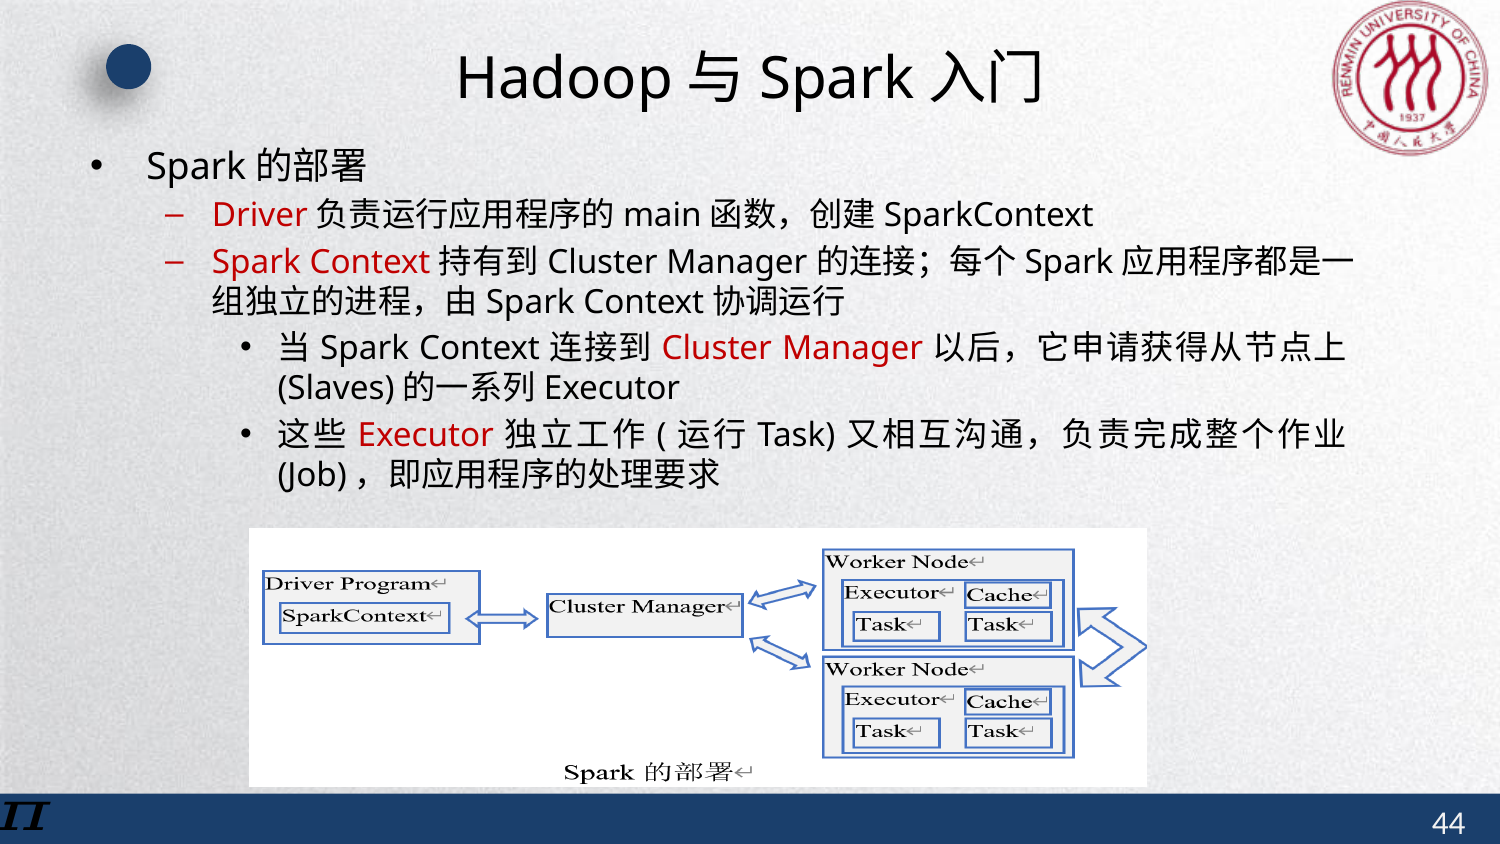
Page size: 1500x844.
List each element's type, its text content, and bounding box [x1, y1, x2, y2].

list Spark的部署 Driver负责运行应用程序的main函数，创建SparkContext Spark Context持有到Cluster Manager的连接；每个Spark应用程序都是一组独立的进程，由Spark Context协调运行 当Spark Context连接到Cluster Manager以后，它申请获得从节点上(Slaves)的一系列Executor 这些Executor独立工作(运行Task)又相互沟通，负责完成整个作业(Job)，即应用程序的处理要求 [75, 134, 1370, 781]
picture [0, 0, 1500, 793]
title Hadoop与Spark入门 [75, 33, 1425, 116]
